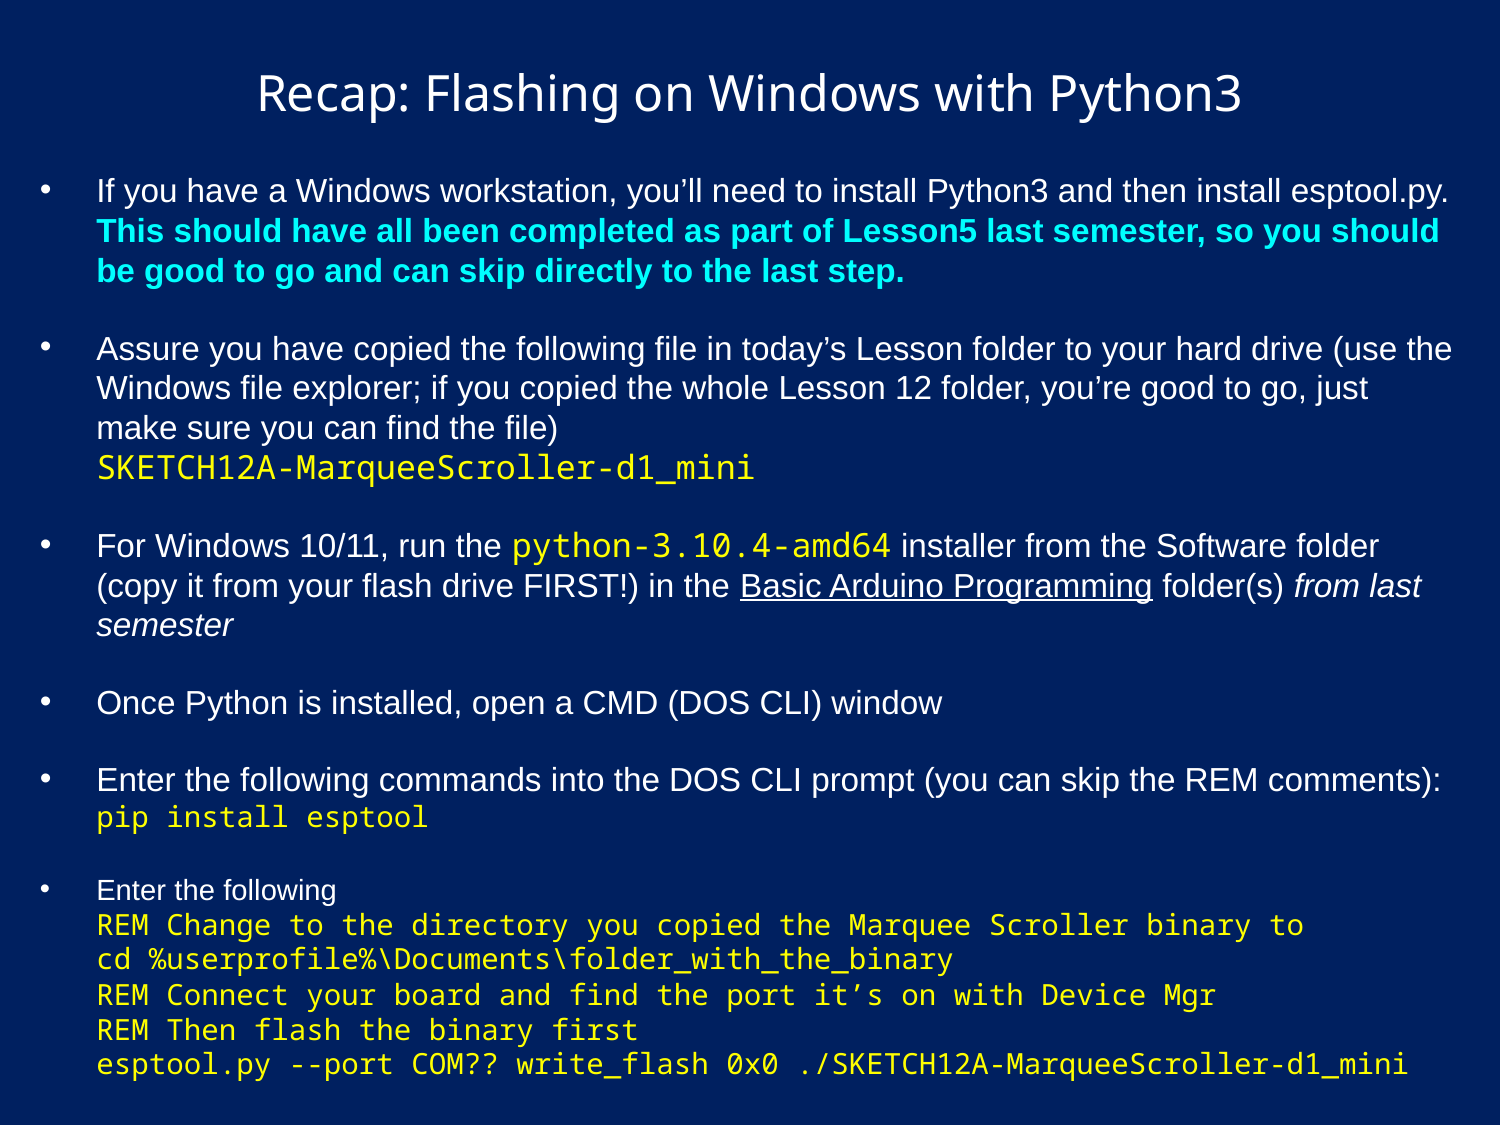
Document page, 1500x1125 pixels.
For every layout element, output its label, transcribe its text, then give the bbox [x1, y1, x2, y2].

list If you have a Windows workstation, you’ll need to install Python3 and then install esptool.py. This should have all been completed as part of Lesson5 last semester, so you should be good to go and can skip directly to the last step. Assure you have copied the following file in today’s Lesson folder to your hard drive (use the Windows file explorer; if you copied the whole Lesson 12 folder, you’re good to go, just make sure you can find the file) SKETCH12A-MarqueeScroller-d1_mini For Windows 10/11, run the python-3.10.4-amd64 installer from the Software folder (copy it from your flash drive FIRST!) in the Basic Arduino Programming folder(s) from last semester Once Python is installed, open a CMD (DOS CLI) window Enter the following commands into the DOS CLI prompt (you can skip the REM comments): pip install esptool Enter the following REM Change to the directory you copied the Marquee Scroller binary to cd %userprofile%\Documents\folder_with_the_binary REM Connect your board and find the port it’s on with Device Mgr REM Then flash the binary first esptool.py --port COM?? write_flash 0x0 ./SKETCH12A-MarqueeScroller-d1_mini [24, 200, 1475, 1050]
title Recap: Flashing on Windows with Python3 [75, 45, 1425, 138]
